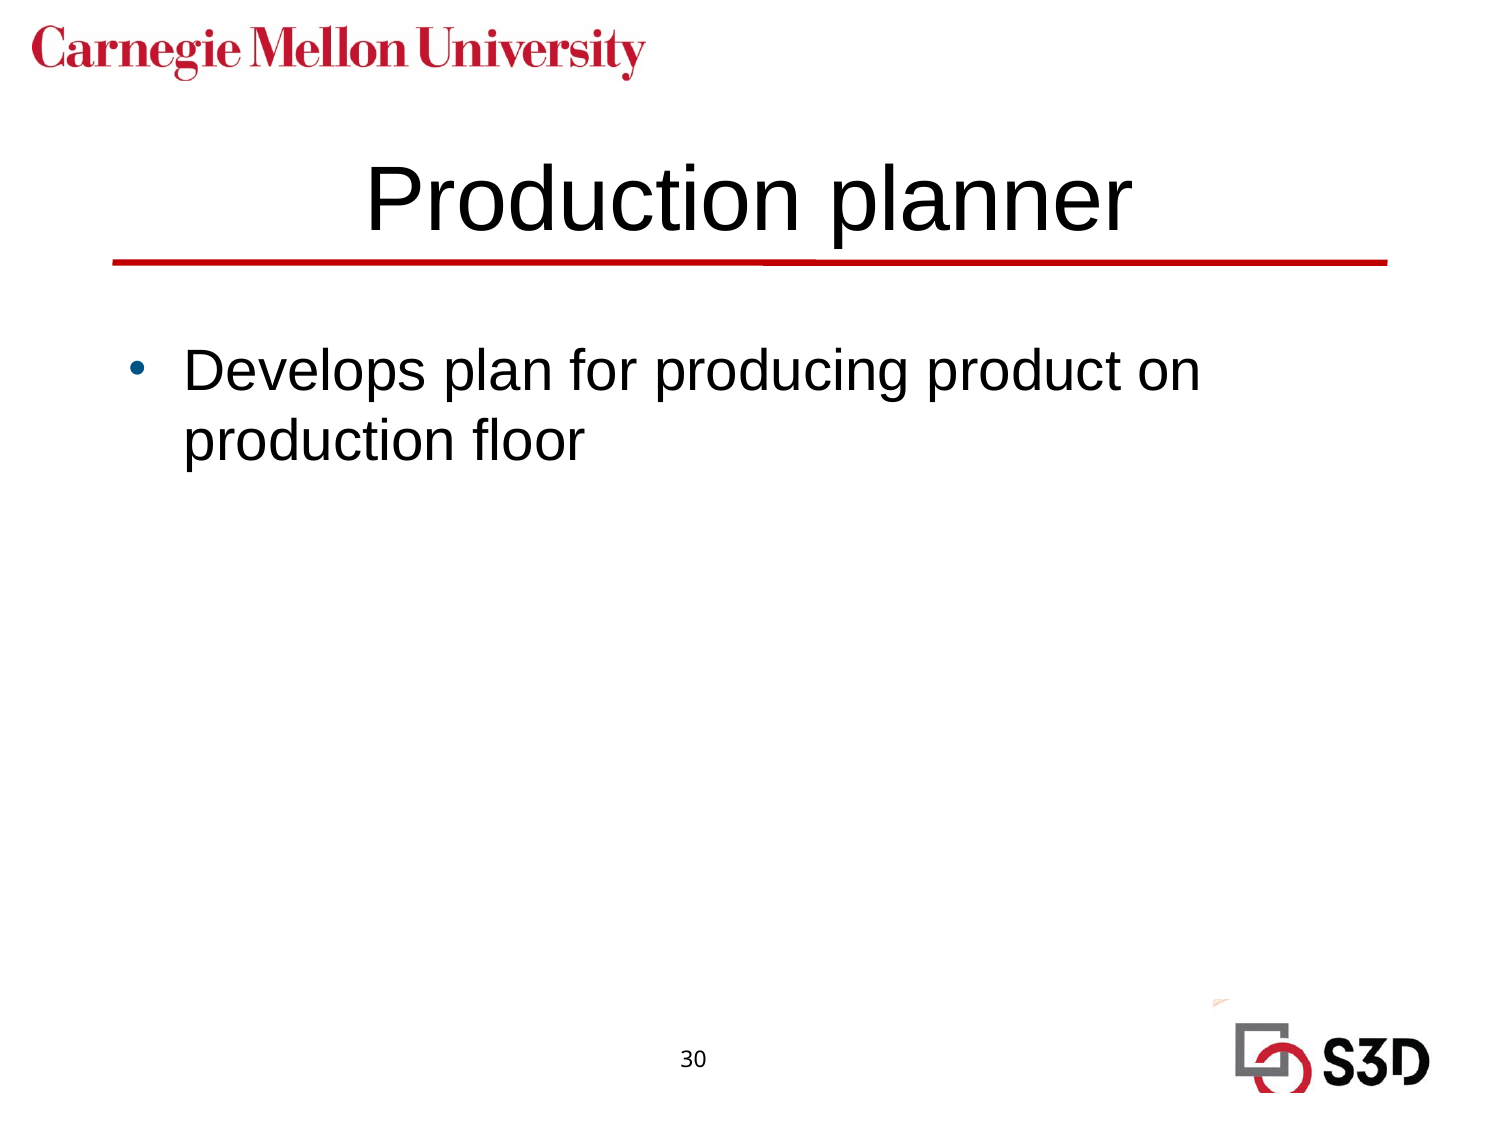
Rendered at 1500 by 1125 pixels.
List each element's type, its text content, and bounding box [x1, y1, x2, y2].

list Develops plan for producing product on production floor [112, 324, 1388, 988]
title Production planner [112, 99, 1388, 288]
picture [32, 25, 646, 81]
